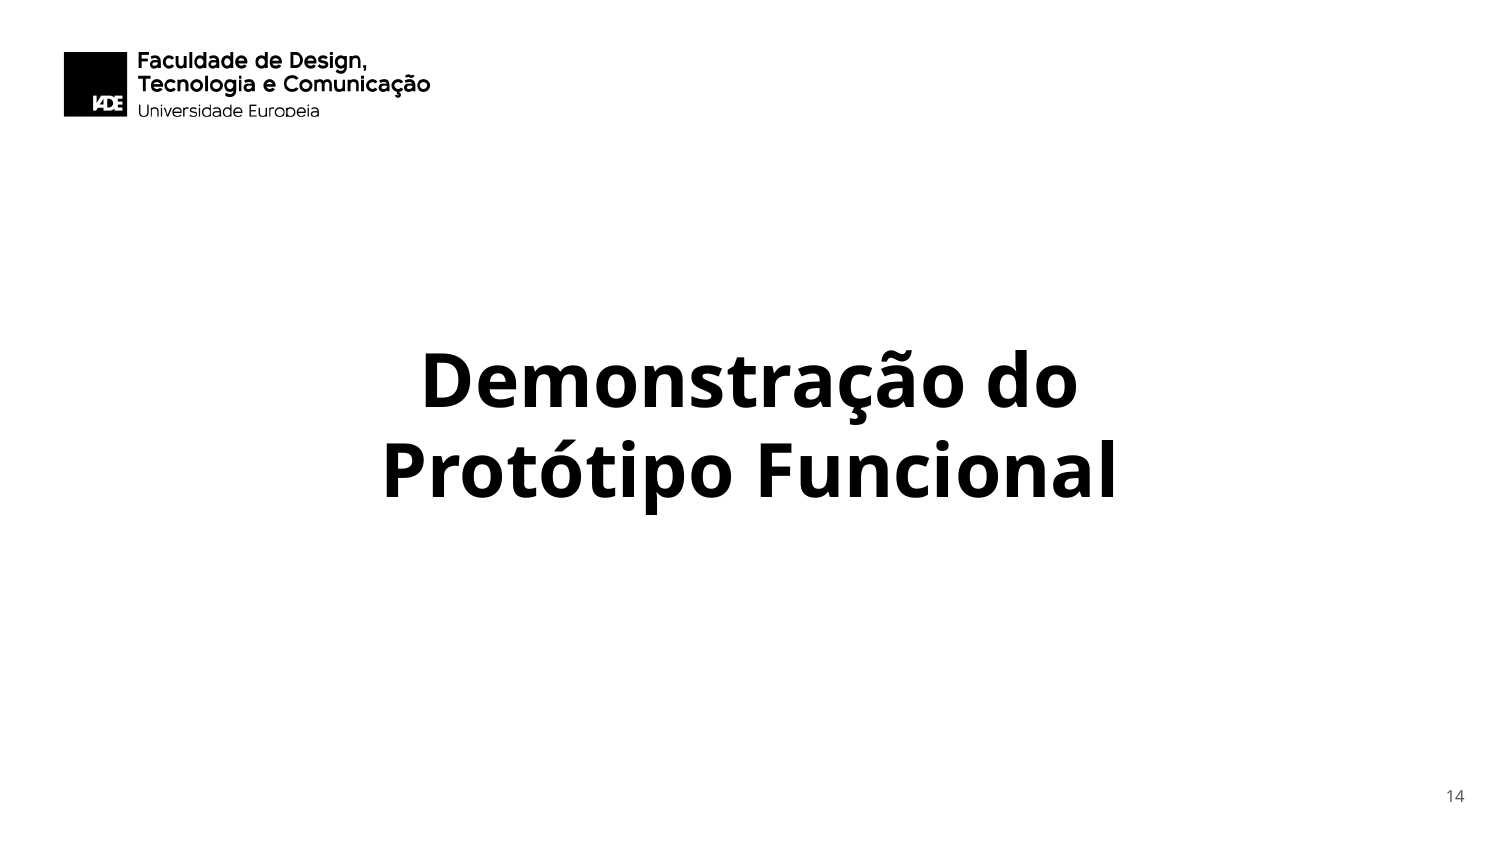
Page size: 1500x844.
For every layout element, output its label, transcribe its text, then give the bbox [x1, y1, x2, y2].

slide_number 14 [1389, 764, 1480, 830]
title Demonstração do Protótipo Funcional [331, 365, 1169, 528]
picture [63, 51, 433, 117]
